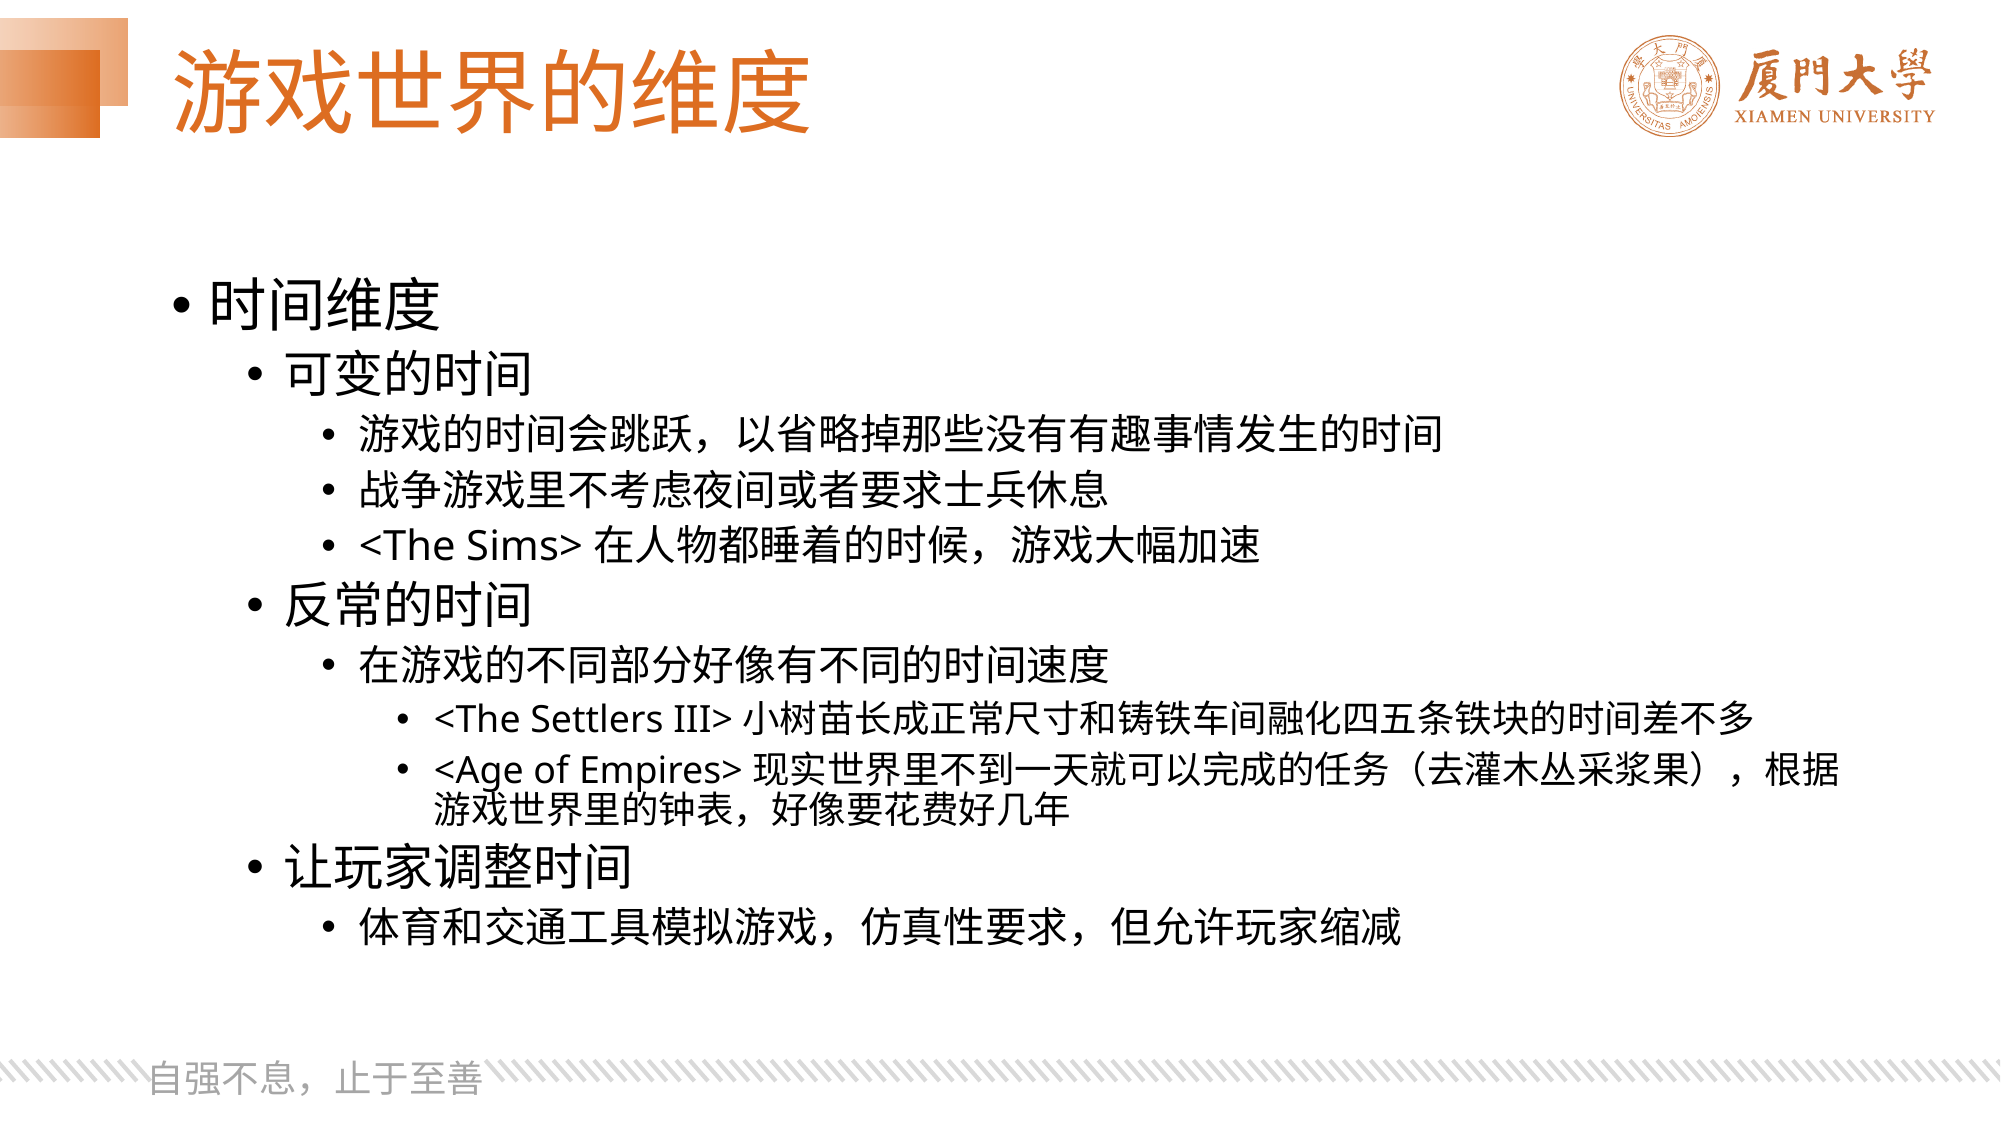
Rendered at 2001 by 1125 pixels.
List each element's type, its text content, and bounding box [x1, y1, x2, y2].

title 游戏世界的维度 [156, 16, 1882, 177]
list 时间维度 可变的时间 游戏的时间会跳跃，以省略掉那些没有有趣事情发生的时间 战争游戏里不考虑夜间或者要求士兵休息 <The Sims>在人物都睡着的时候，游戏大幅加速 反常的时间 在游戏的不同部分好像有不同的时间速度 <The Settlers III>小树苗长成正常尺寸和铸铁车间融化四五条铁块的时间差不多 <Age of Empires>现实世界里不到一天就可以完成的任务（去灌木丛采浆果），根据游戏世界里的钟表，好像要花费好几年 让玩家调整时间 体育和交通工具模拟游戏，仿真性要求，但允许玩家缩减 [156, 268, 1882, 996]
